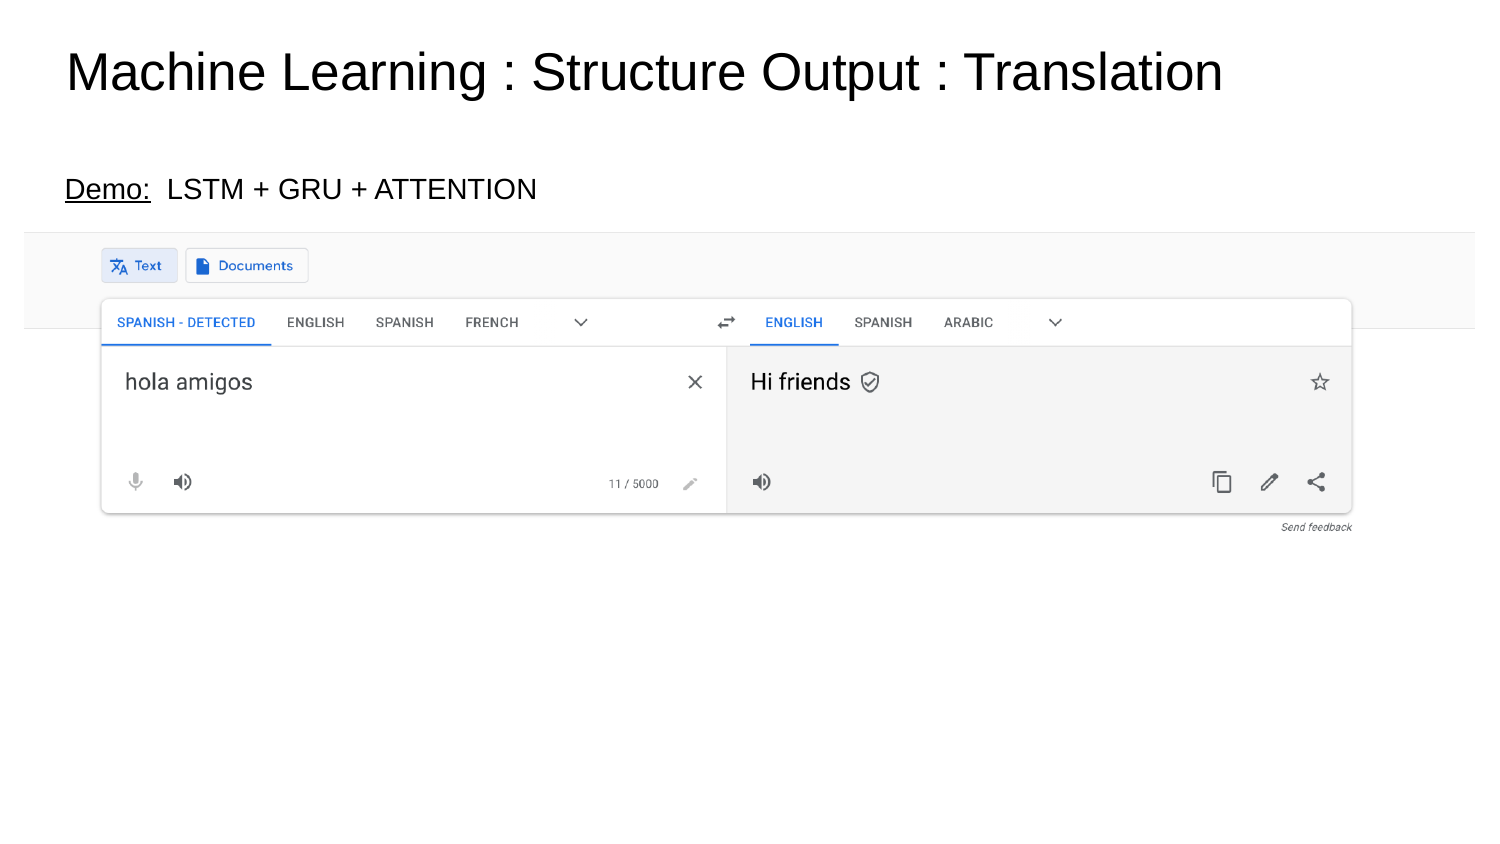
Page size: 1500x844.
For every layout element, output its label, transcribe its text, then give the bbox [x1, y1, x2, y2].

text_box Demo: LSTM + GRU + ATTENTION [49, 155, 820, 220]
picture [24, 228, 1476, 574]
title Machine Learning : Structure Output : Translation [51, 22, 1449, 117]
